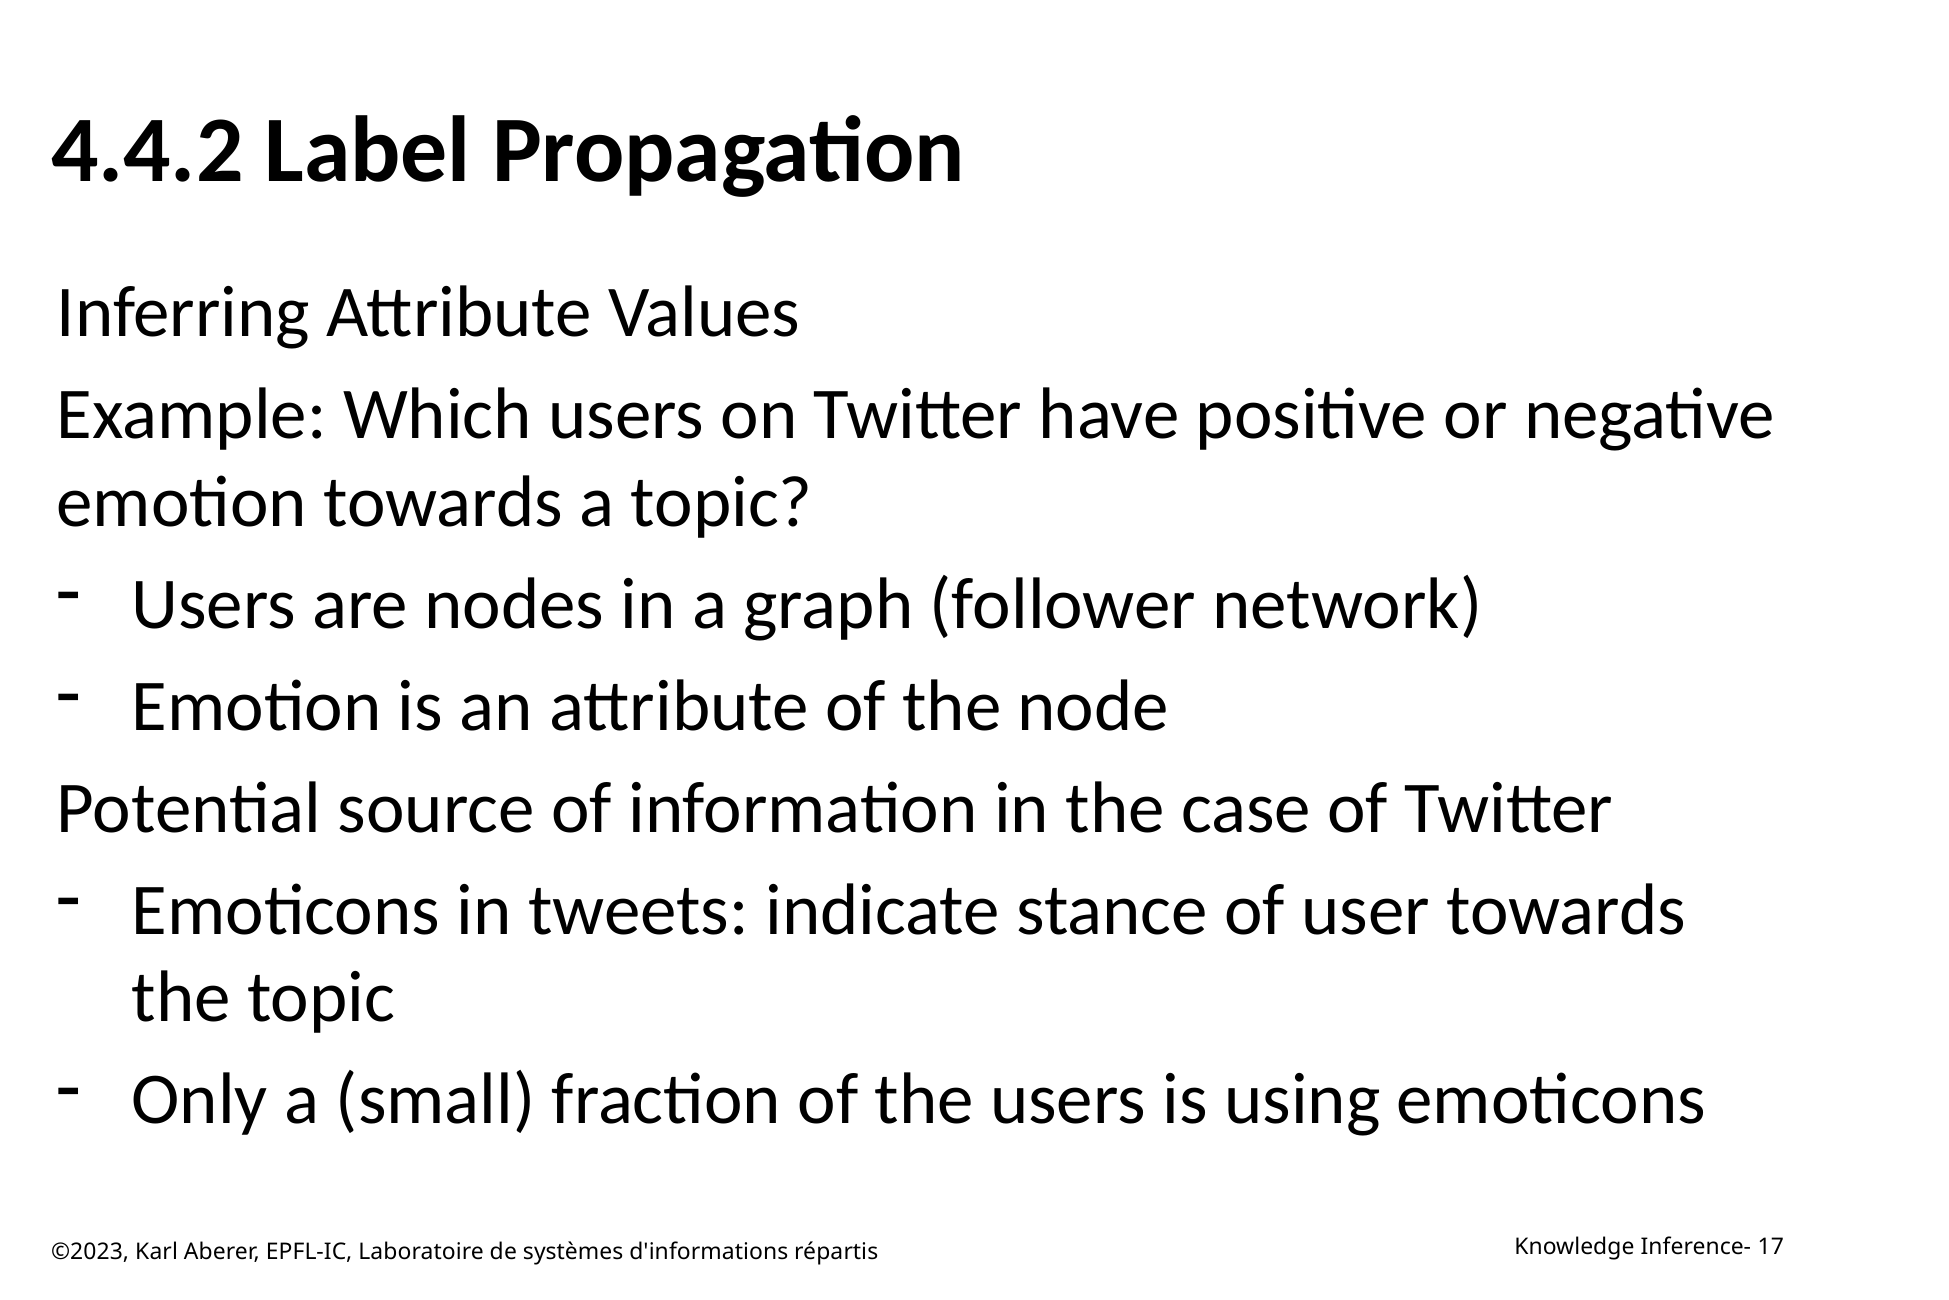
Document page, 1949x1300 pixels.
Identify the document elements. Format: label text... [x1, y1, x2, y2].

footer ©2023, Karl Aberer, EPFL-IC, Laboratoire de systèmes d'informations répartis [32, 1227, 1284, 1271]
title 4.4.2 Label Propagation [32, 57, 1803, 232]
list Inferring Attribute Values Example: Which users on Twitter have positive or negative emotion towards a topic? Users are nodes in a graph (follower network) Emotion is an attribute of the node Potential source of information in the case of Twitter Emoticons in tweets: indicate stance of user towards the topic Only a (small) fraction of the users is using emoticons [37, 253, 1809, 1208]
